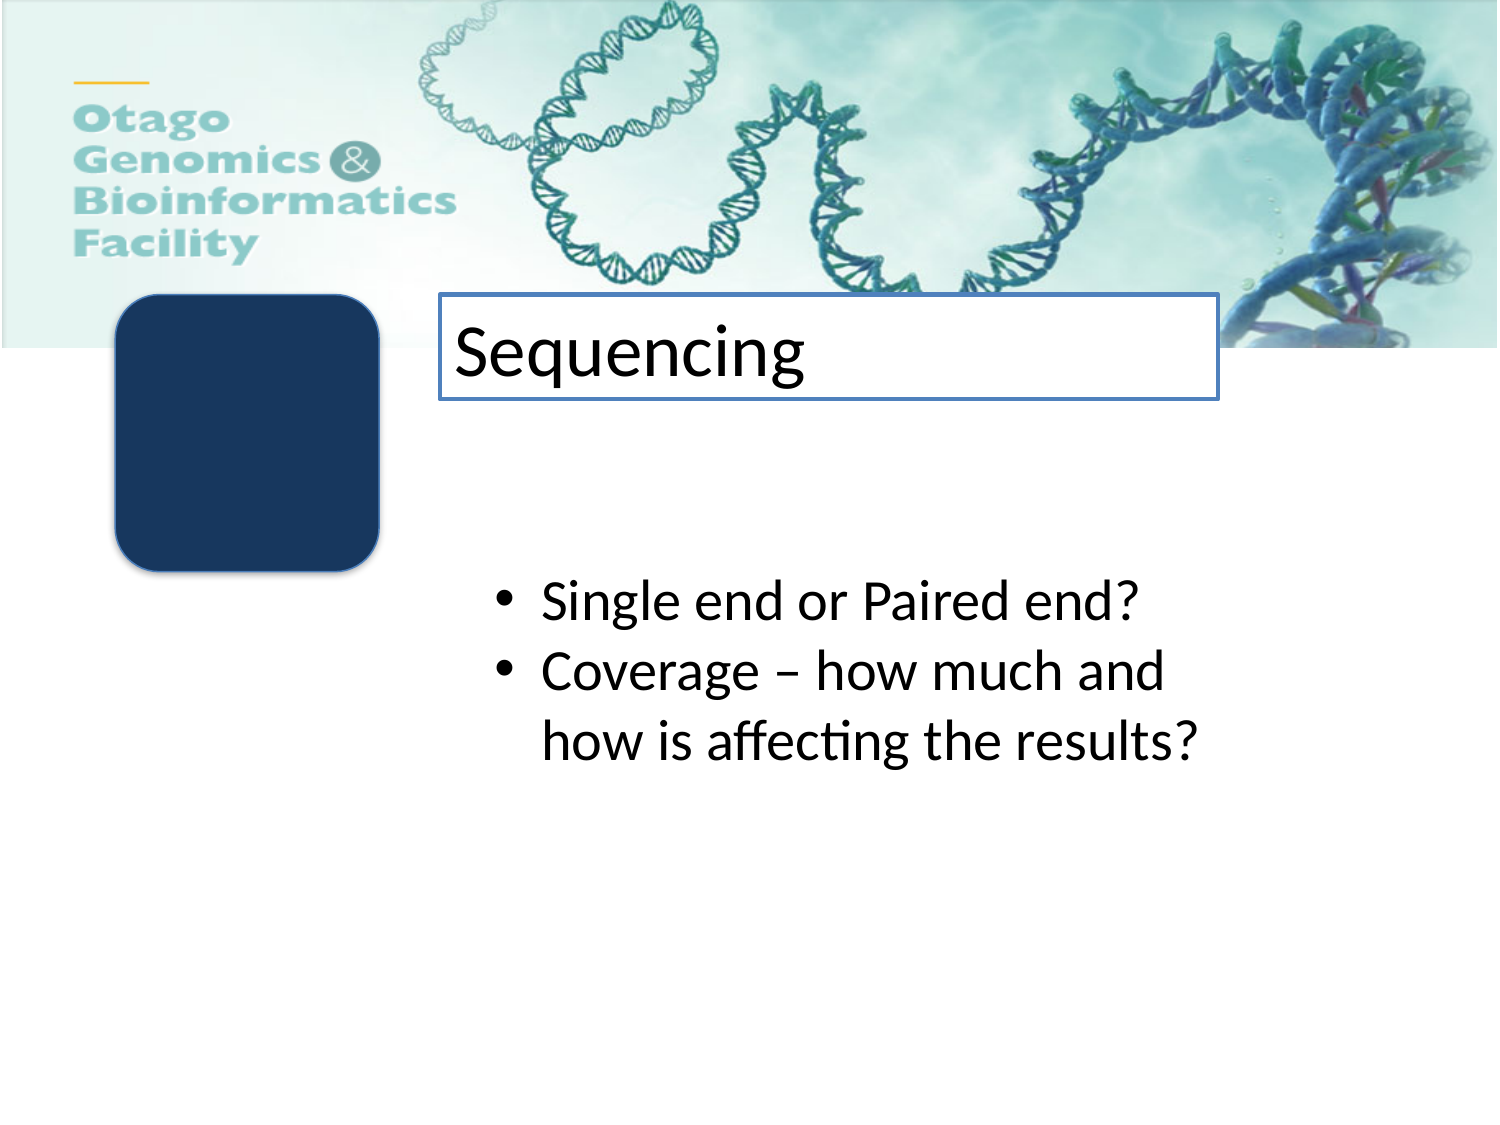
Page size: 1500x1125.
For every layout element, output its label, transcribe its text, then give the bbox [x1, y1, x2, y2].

text_box Single end or Paired end? Coverage – how much and how is affecting the results? [479, 554, 1261, 825]
text_box [114, 356, 380, 573]
text_box Sequencing [438, 356, 1220, 401]
picture [0, 0, 1500, 348]
